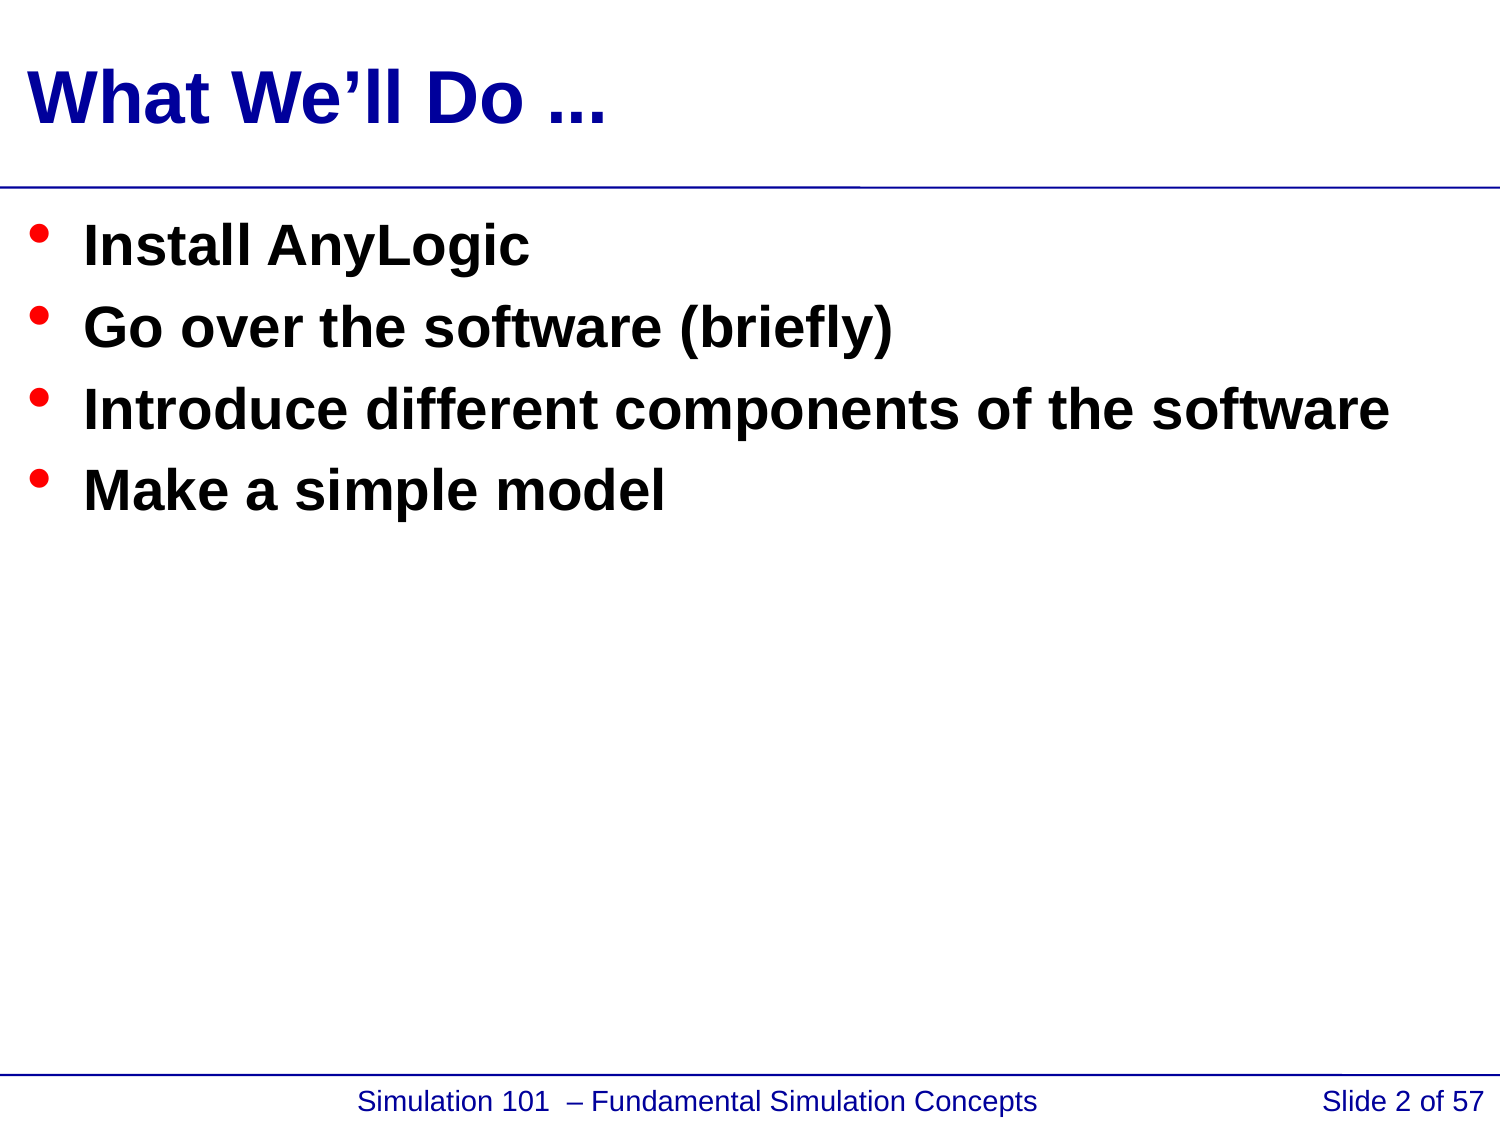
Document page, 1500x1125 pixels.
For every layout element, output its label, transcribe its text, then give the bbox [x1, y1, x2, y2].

slide_number [37, 1074, 488, 1125]
slide_number Slide 2 of 57 [1249, 1074, 1500, 1125]
footer Simulation 101 – Fundamental Simulation Concepts [488, 1074, 1088, 1125]
title What We’ll Do ... [12, 12, 1488, 175]
list Install AnyLogic Go over the software (briefly) Introduce different components of the software Make a simple model [12, 200, 1488, 1063]
